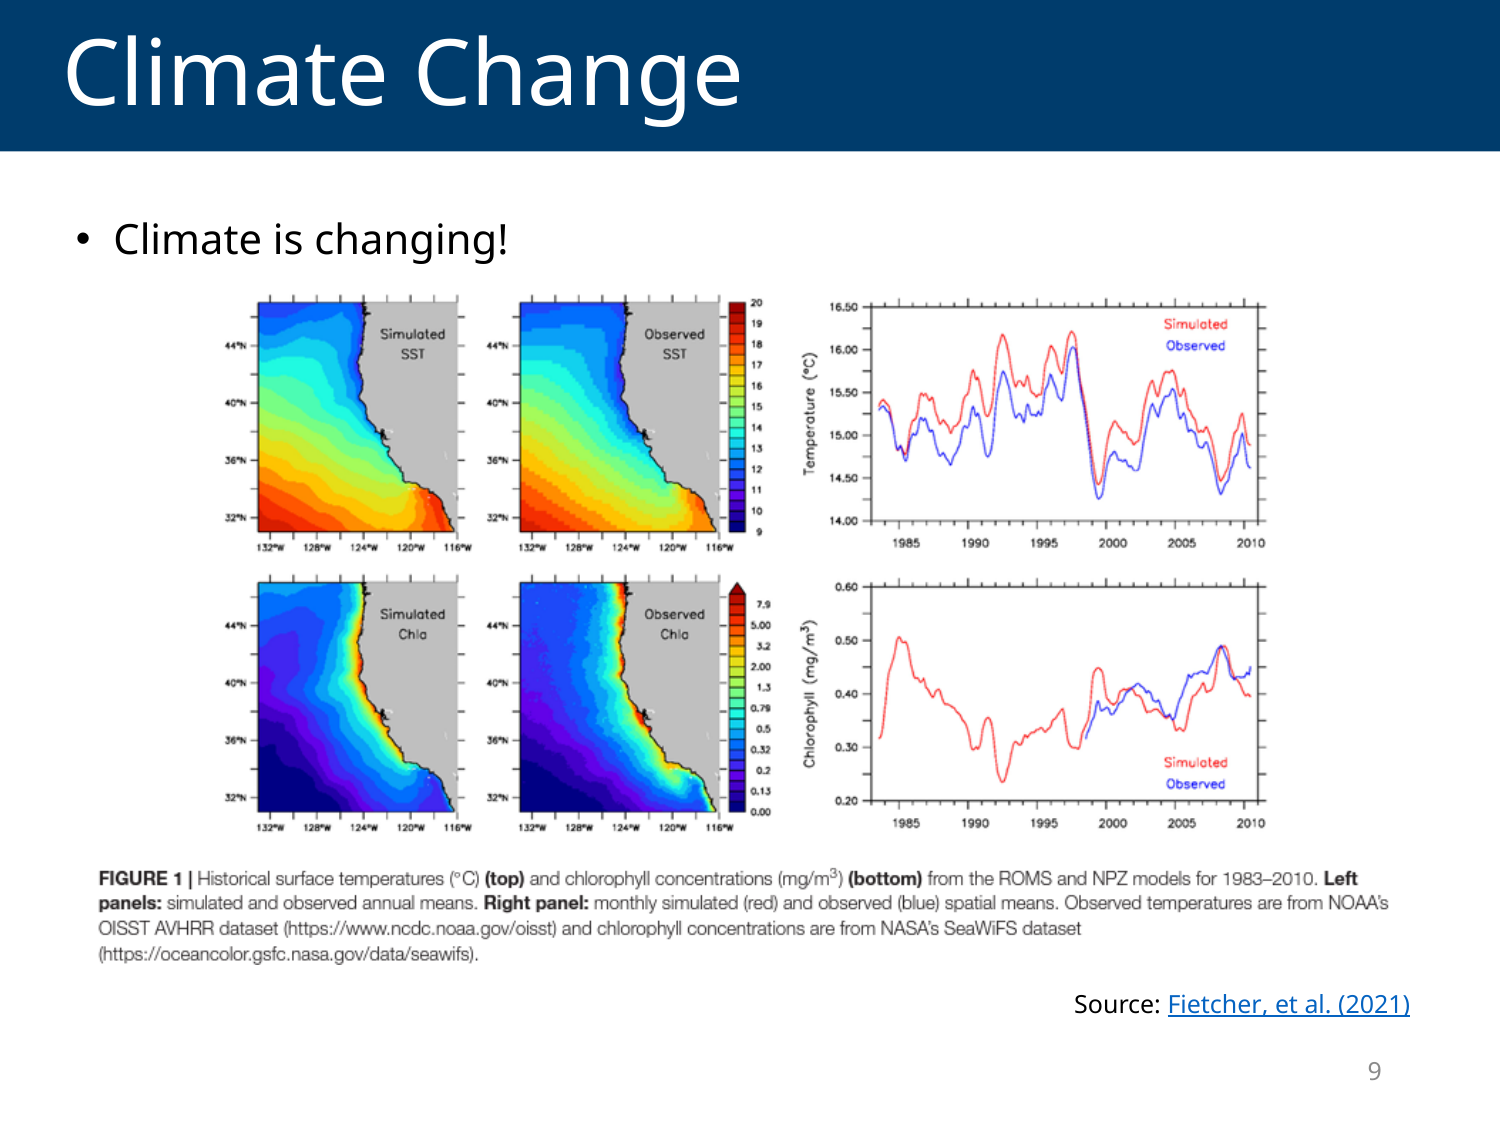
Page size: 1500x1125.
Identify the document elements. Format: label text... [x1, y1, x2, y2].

list Climate is changing! [60, 205, 647, 523]
title Climate Change [0, 0, 1500, 152]
picture [96, 282, 1404, 965]
text_box Source: Fietcher, et al. (2021) [1059, 980, 1500, 1030]
slide_number 9 [1059, 1042, 1397, 1103]
